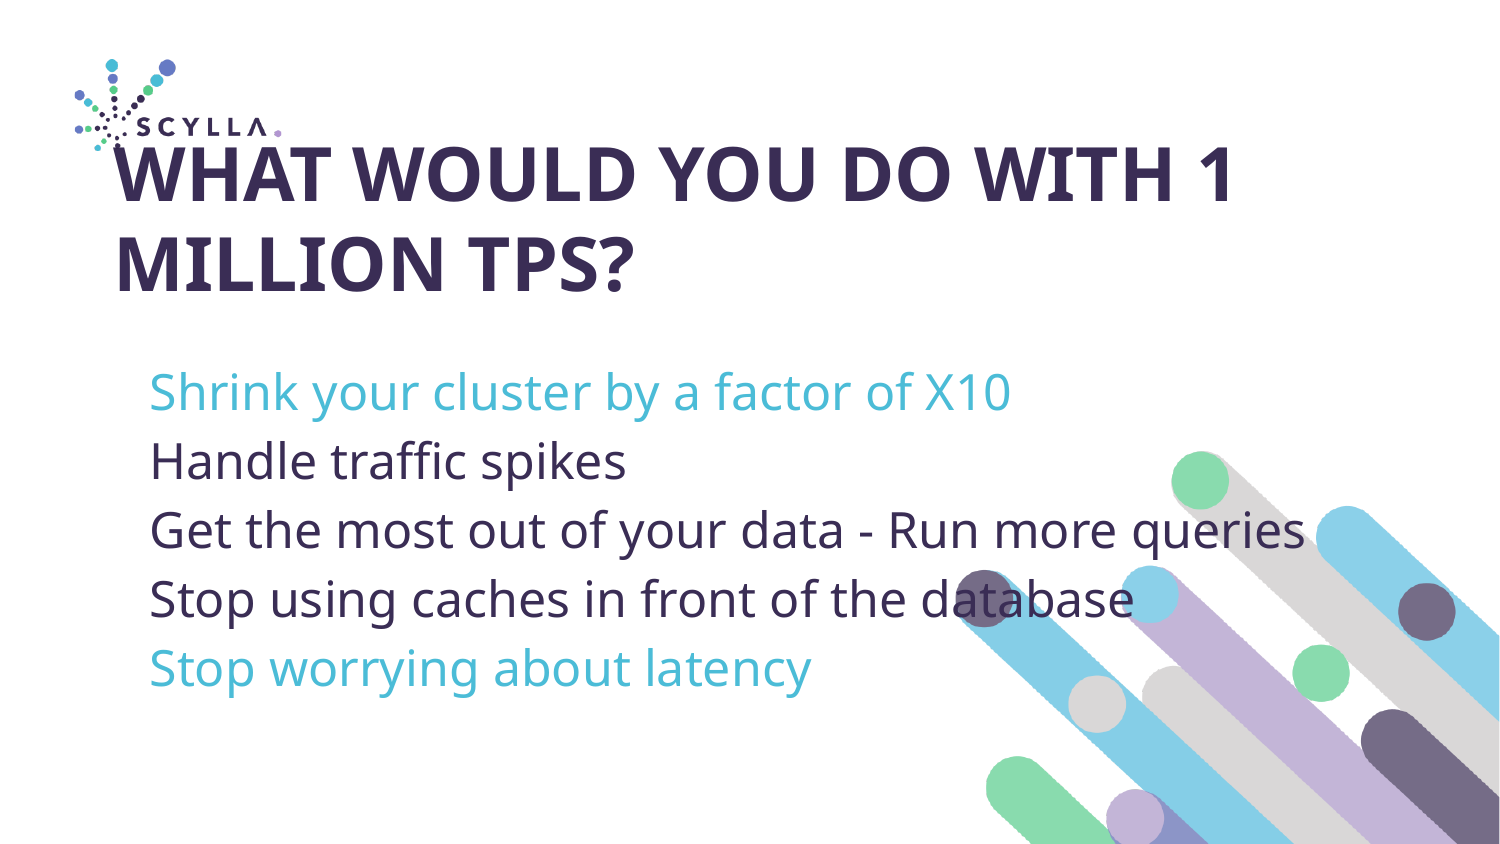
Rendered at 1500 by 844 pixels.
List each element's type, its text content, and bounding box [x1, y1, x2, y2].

picture [62, 48, 305, 151]
text_box Shrink your cluster by a factor of X10 Handle traffic spikes Get the most out of your data - Run more queries Stop using caches in front of the database Stop worrying about latency [134, 336, 1485, 844]
text_box WHAT WOULD YOU DO WITH 1 MILLION TPS? [98, 181, 1500, 322]
picture [955, 451, 1500, 844]
